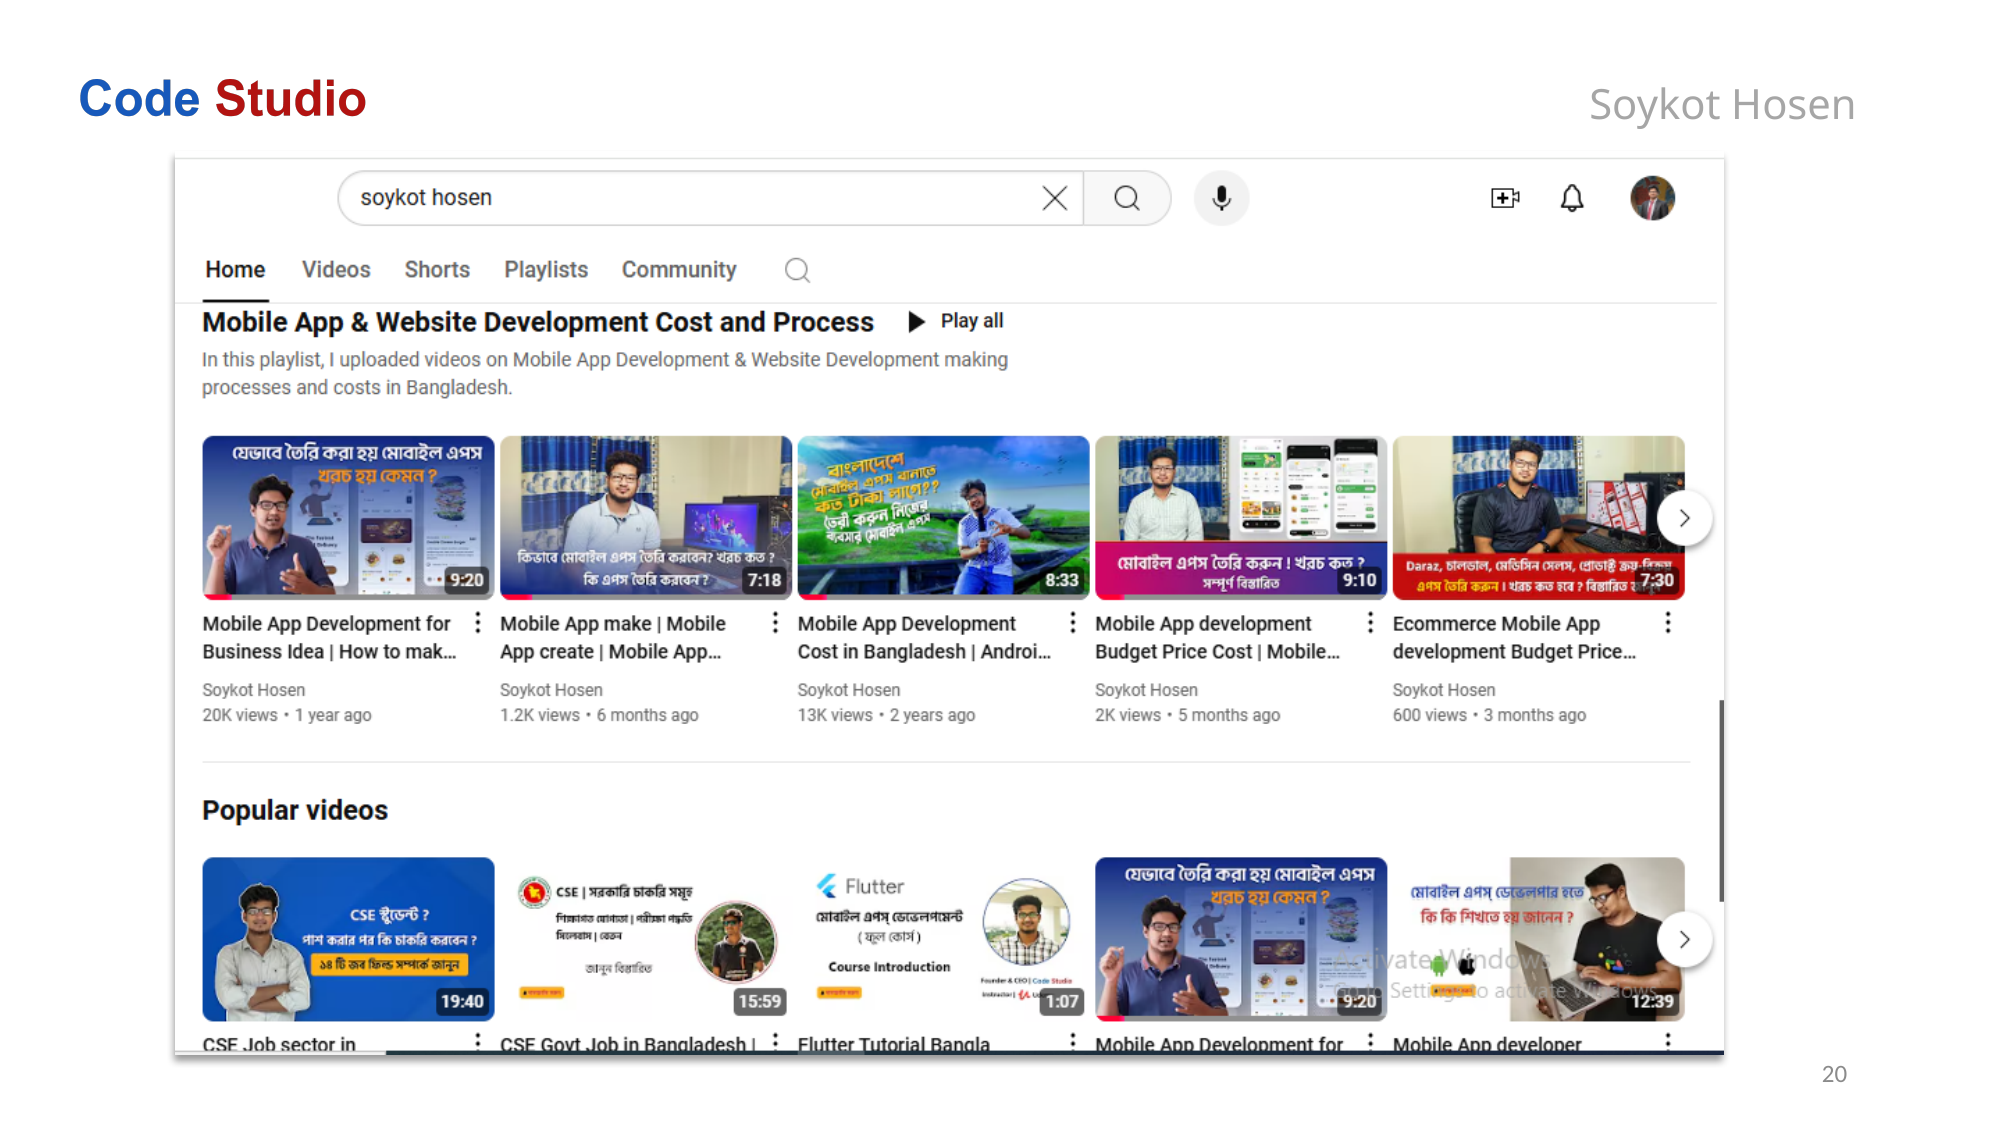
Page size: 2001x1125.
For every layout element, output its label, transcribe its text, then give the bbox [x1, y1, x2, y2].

slide_number 20 [1412, 1042, 1863, 1103]
text_box Soykot Hosen [1574, 70, 1872, 136]
picture [175, 151, 1724, 1055]
picture [77, 70, 367, 126]
